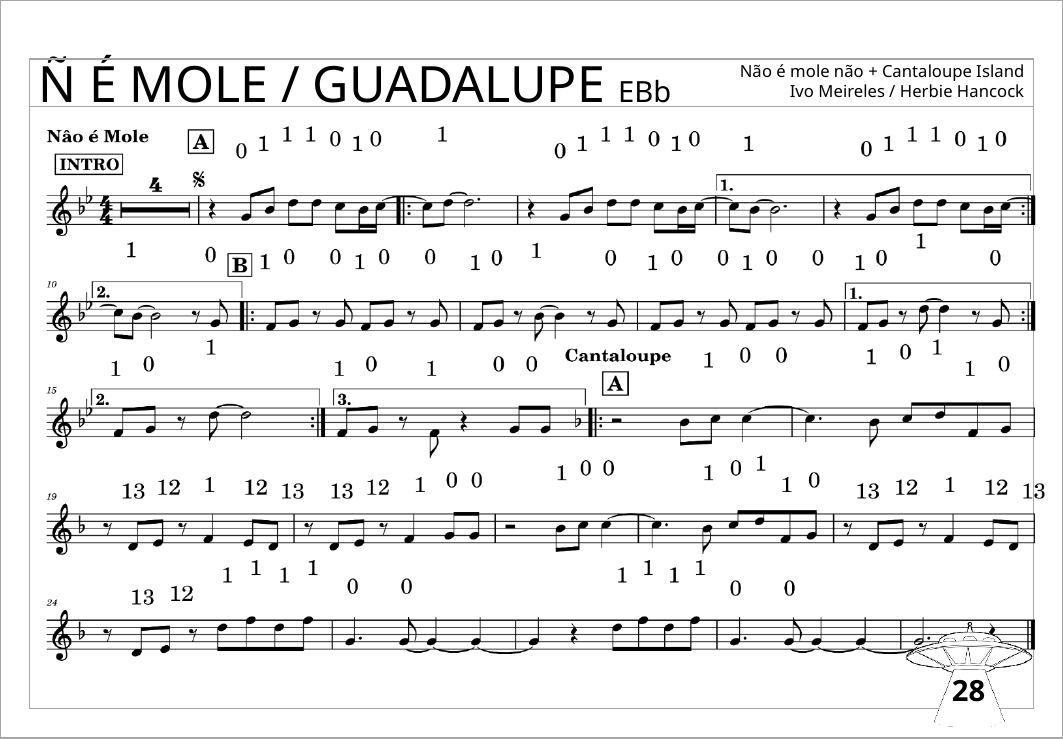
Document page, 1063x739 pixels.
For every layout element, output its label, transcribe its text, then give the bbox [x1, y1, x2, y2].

text_box Não é mole não + Cantaloupe Island Ivo Meireles / Herbie Hancock [543, 53, 1040, 107]
text_box [0, 0, 1063, 739]
text_box [27, 57, 1035, 108]
text_box Ñ É MOLE / GUADALUPE EBb [23, 45, 756, 121]
picture [29, 108, 1053, 739]
text_box [27, 683, 881, 711]
